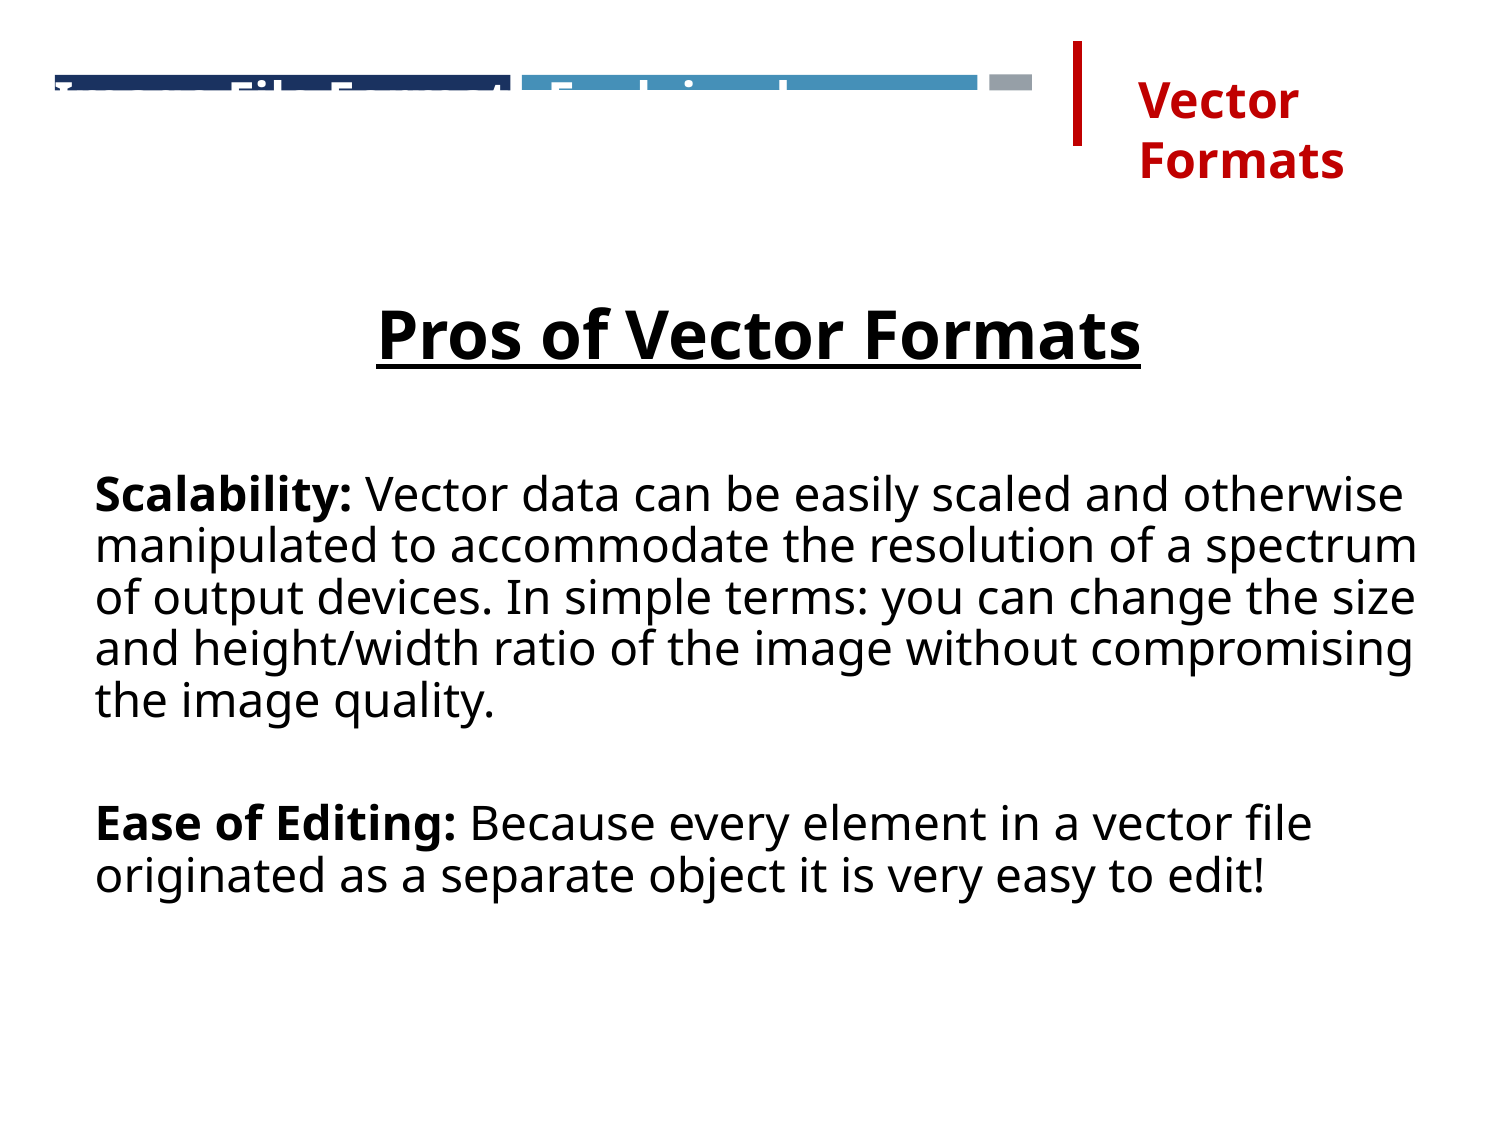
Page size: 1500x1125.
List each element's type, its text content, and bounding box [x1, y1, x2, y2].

text_box Image File Formats Explained [39, 60, 905, 136]
text_box [1032, 31, 1500, 175]
text_box Pros of Vector Formats Scalability: Vector data can be easily scaled and otherwise manipulated to accommodate the resolution of a spectrum of output devices. In simple terms: you can change the size and height/width ratio of the image without compromising the image quality. Ease of Editing: Because every element in a vector file originated as a separate object it is very easy to edit! [79, 293, 1438, 960]
text_box Vector Formats [1123, 60, 1438, 196]
